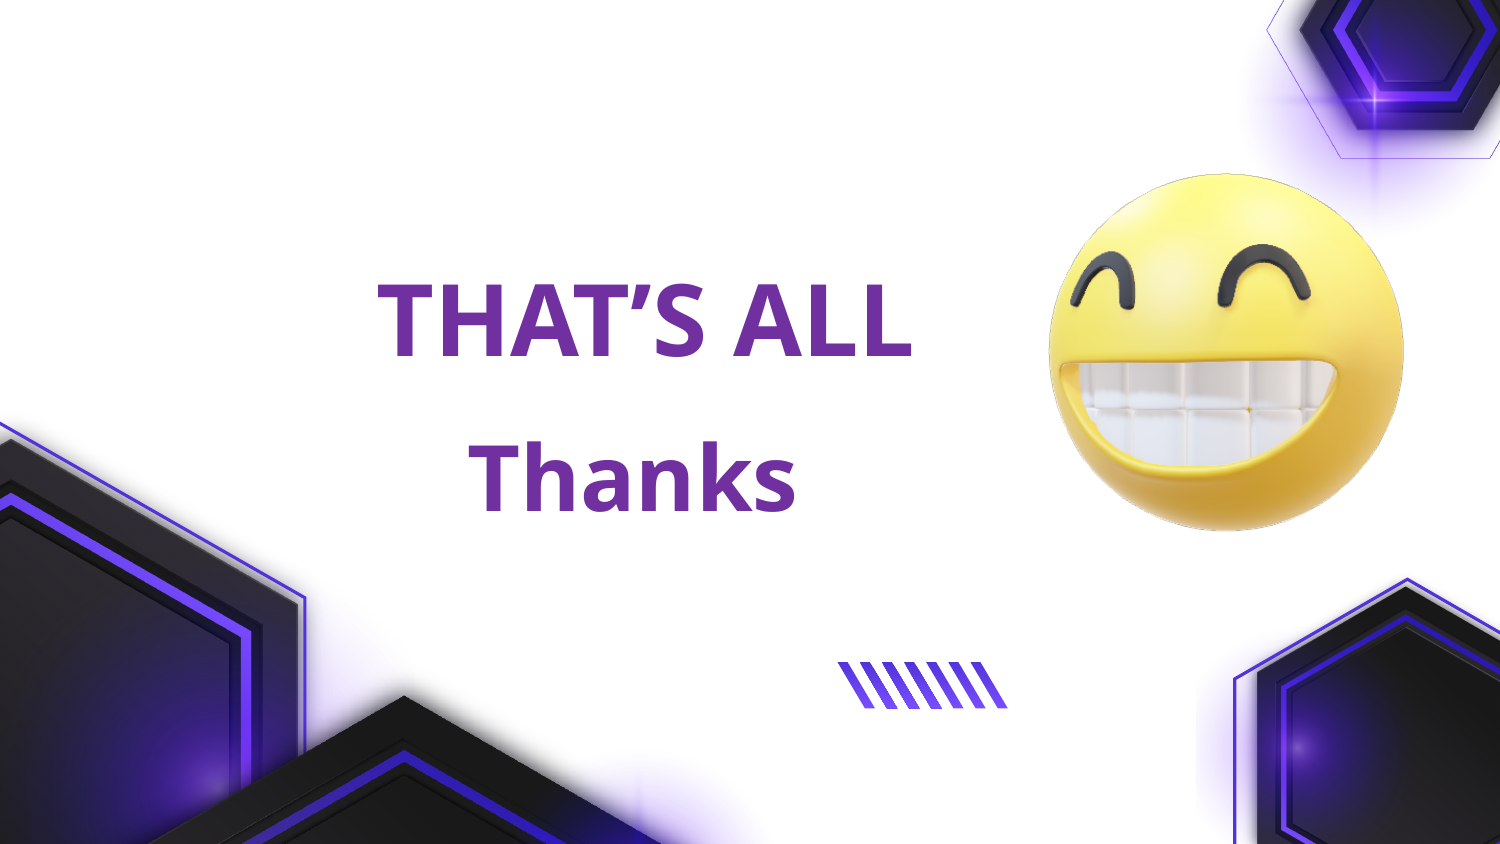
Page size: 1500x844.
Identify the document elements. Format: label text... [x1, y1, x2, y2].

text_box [837, 0, 1500, 844]
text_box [0, 347, 811, 844]
title THAT’S ALL Thanks [321, 312, 832, 476]
